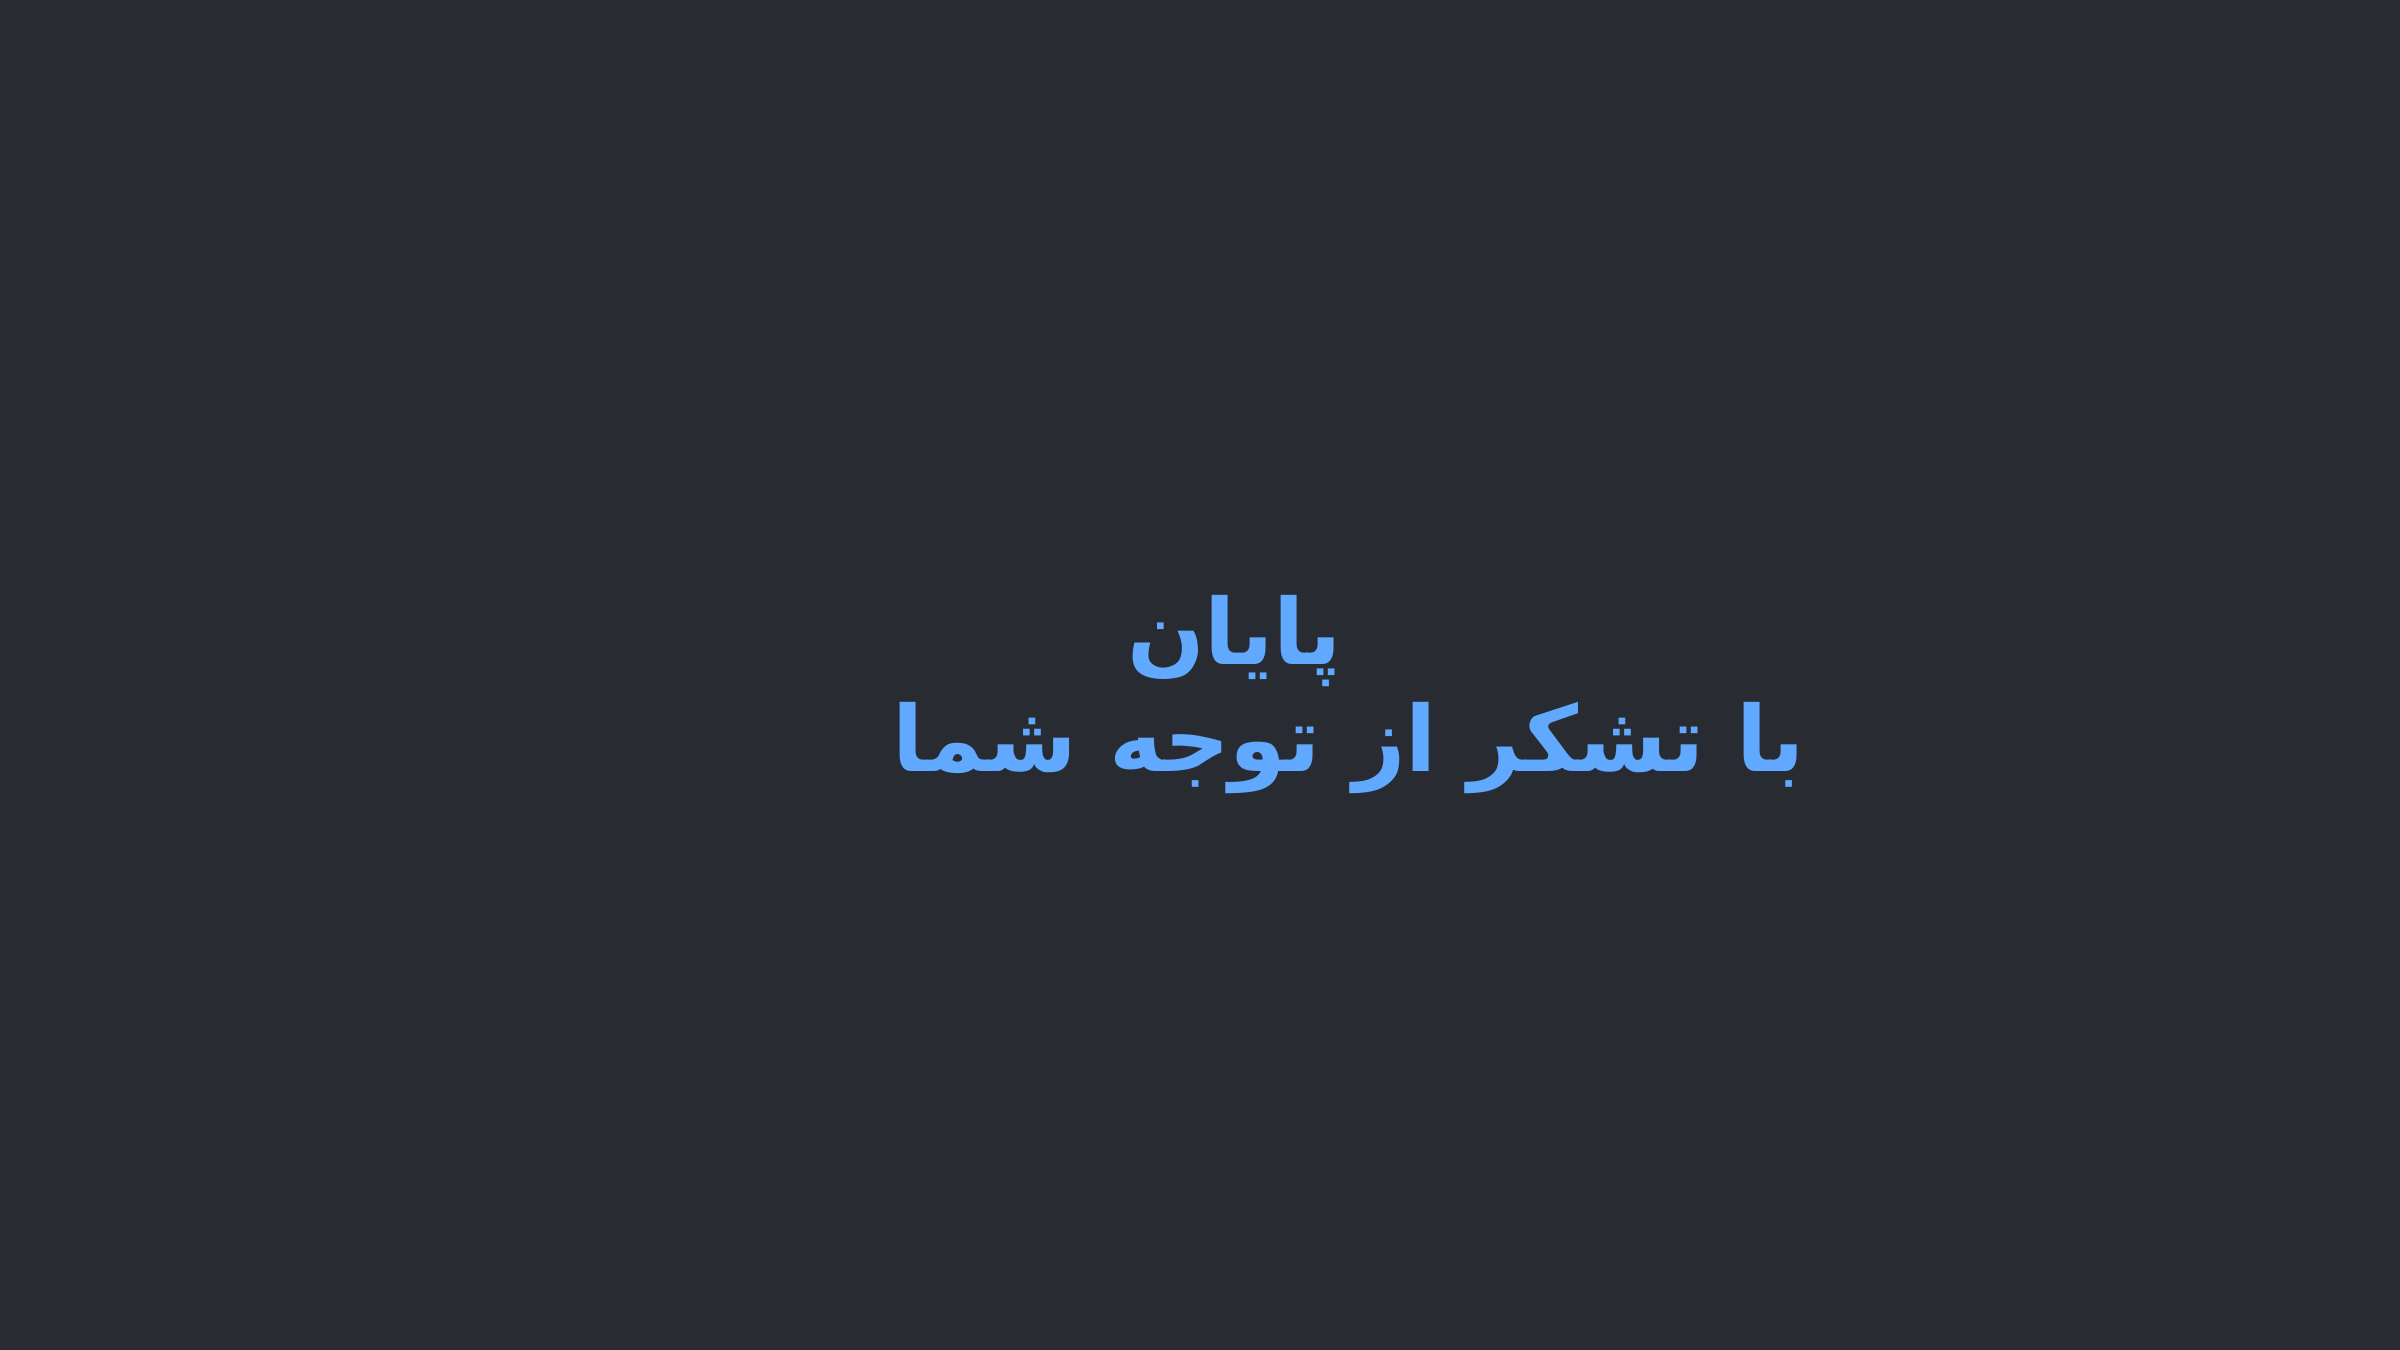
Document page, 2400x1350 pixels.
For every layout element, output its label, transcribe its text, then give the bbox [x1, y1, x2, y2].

text_box با تشکر از توجه شما [878, 668, 1522, 782]
text_box پایان [1112, 561, 1288, 668]
text_box [0, 0, 2400, 1350]
